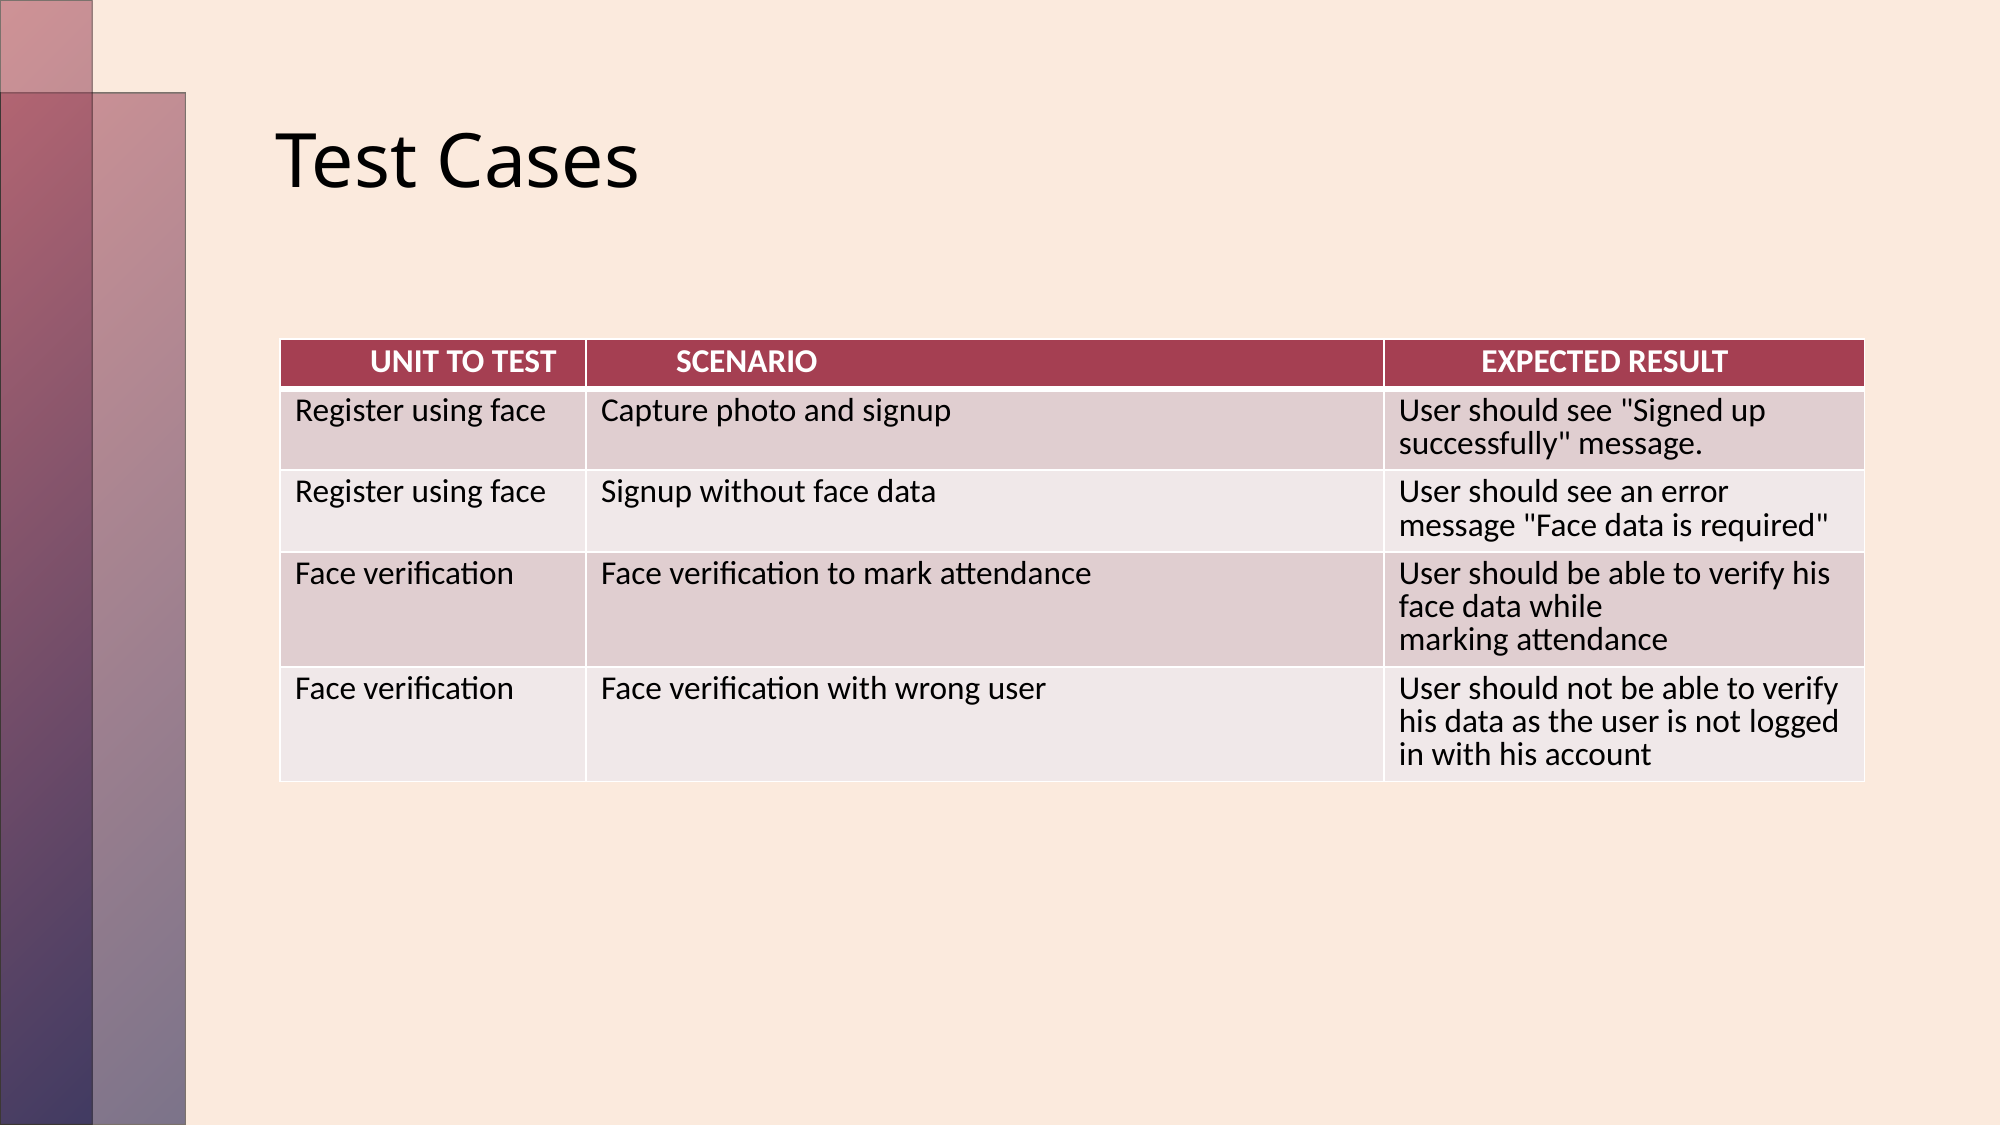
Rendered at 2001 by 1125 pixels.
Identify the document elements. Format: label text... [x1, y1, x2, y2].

table_cell User should not be able to verify his data as the user is not logged in with his account [1385, 668, 1864, 781]
table_header UNIT TO TEST [281, 340, 585, 386]
table_header SCENARIO [587, 340, 1383, 386]
table_cell Face verification [281, 668, 585, 781]
table_cell User should see "Signed up successfully" message. [1385, 392, 1864, 469]
table_cell Face verification to mark attendance [587, 553, 1383, 666]
table_cell Register using face [281, 392, 585, 469]
table_cell Signup without face data [587, 471, 1383, 551]
table_cell Face verification with wrong user [587, 668, 1383, 781]
text_box Test Cases [260, 131, 665, 211]
table_cell User should be able to verify his face data while marking attendance [1385, 553, 1864, 666]
table_cell Face verification [281, 553, 585, 666]
table_cell Register using face [281, 471, 585, 551]
table_cell Capture photo and signup [587, 392, 1383, 469]
table_header EXPECTED RESULT [1385, 340, 1864, 386]
table_cell User should see an error message "Face data is required" [1385, 471, 1864, 551]
